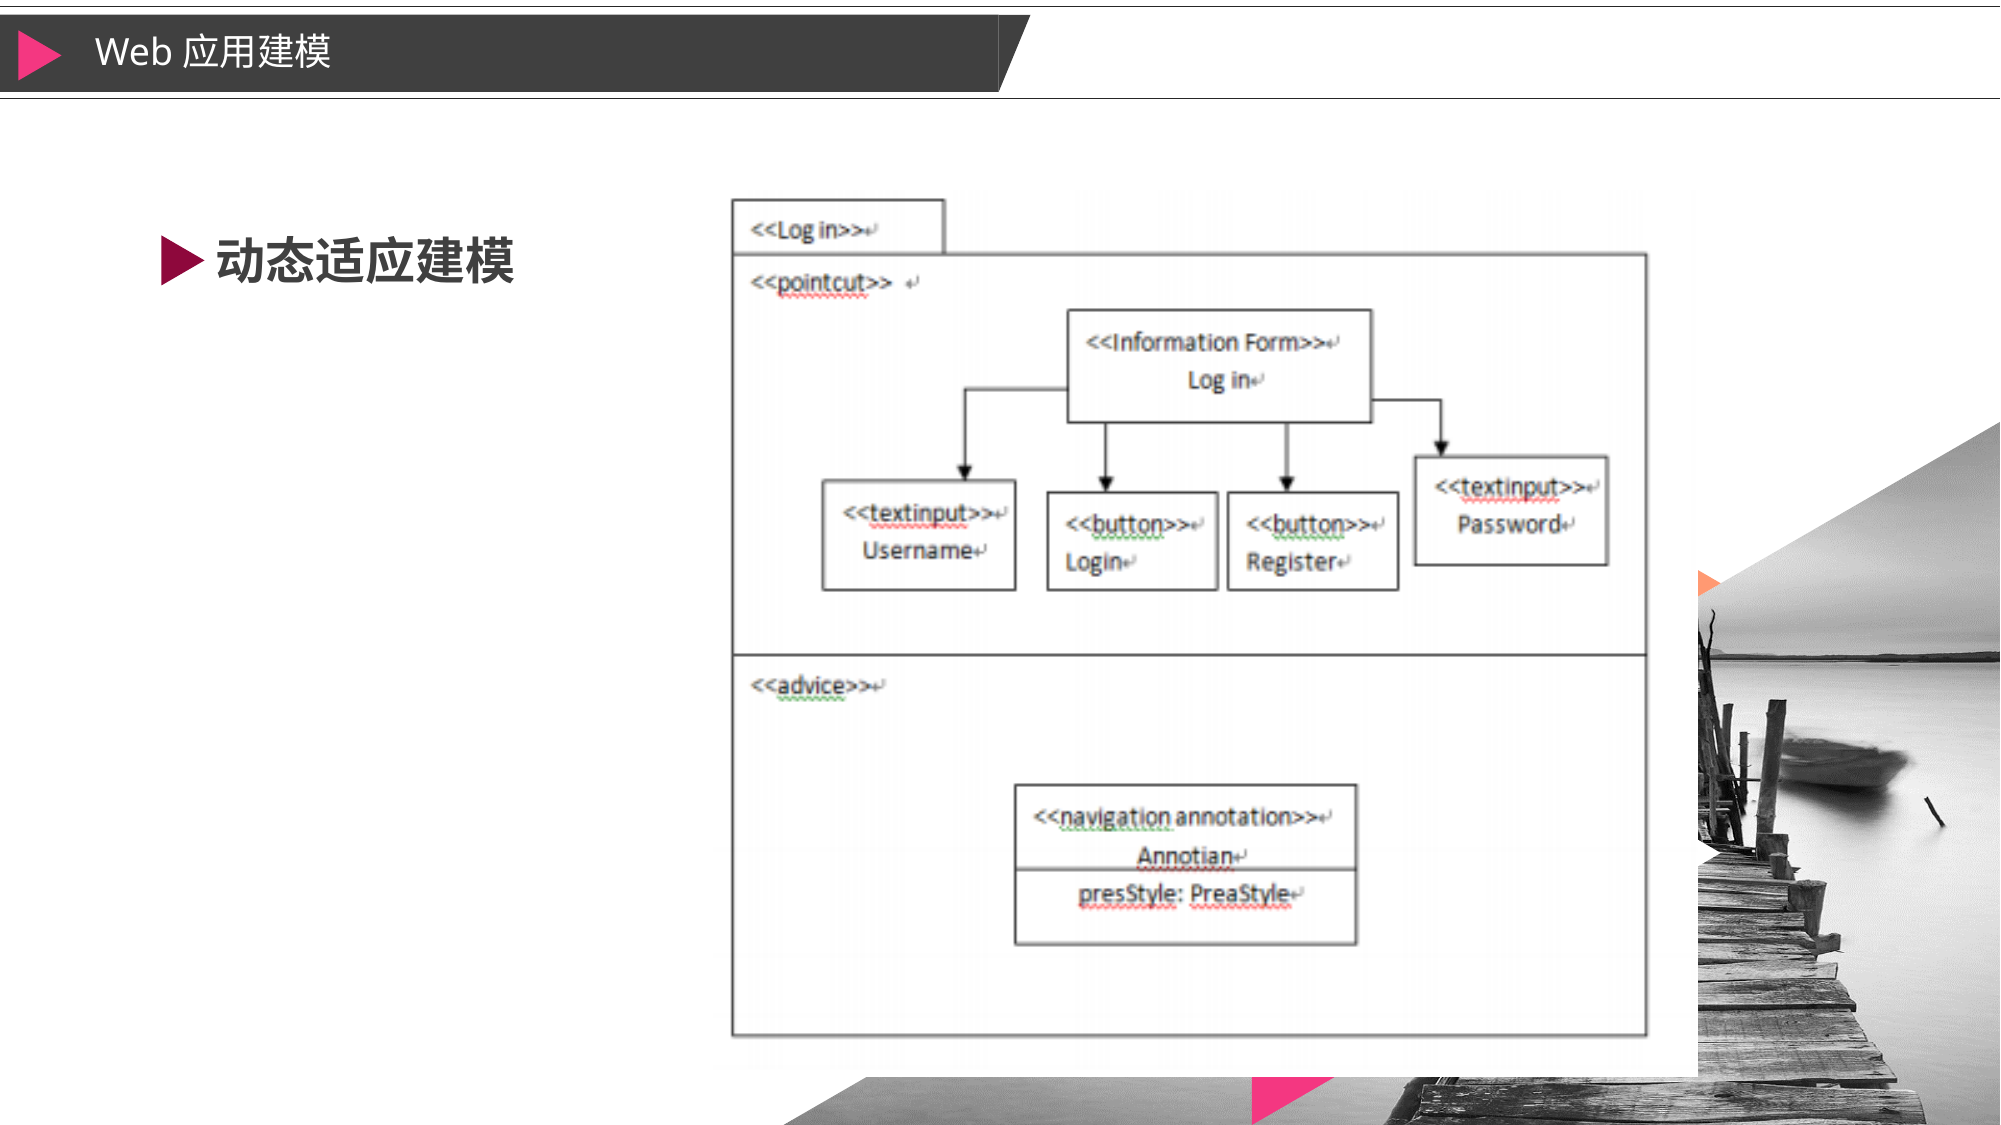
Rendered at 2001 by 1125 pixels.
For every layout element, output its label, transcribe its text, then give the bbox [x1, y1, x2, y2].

text_box 动态适应建模 [200, 222, 697, 298]
list Web应用建模 [79, 14, 967, 92]
text_box [160, 233, 207, 288]
picture [697, 162, 2000, 1125]
